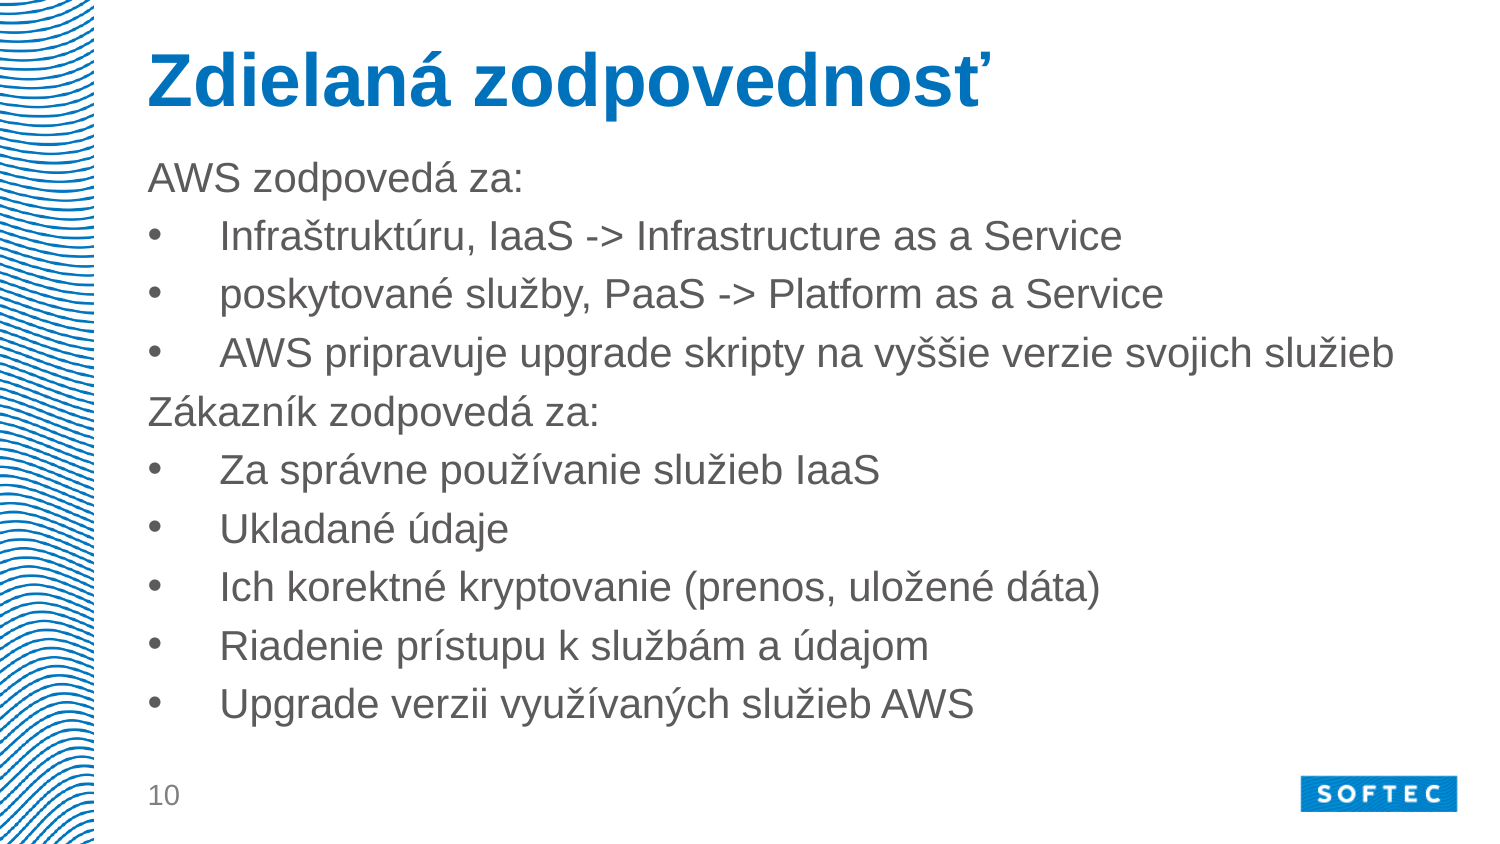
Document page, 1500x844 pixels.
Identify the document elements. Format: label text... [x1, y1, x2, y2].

title Zdielaná zodpovednosť [147, 41, 1412, 124]
picture [1297, 772, 1500, 844]
picture [0, 0, 94, 844]
list AWS zodpovedá za: Infraštruktúru, IaaS -> Infrastructure as a Service poskytované služby, PaaS -> Platform as a Service AWS pripravuje upgrade skripty na vyššie verzie svojich služieb Zákazník zodpovedá za: Za správne používanie služieb IaaS Ukladané údaje Ich korektné kryptovanie (prenos, uložené dáta) Riadenie prístupu k službám a údajom Upgrade verzii využívaných služieb AWS [147, 150, 1412, 741]
